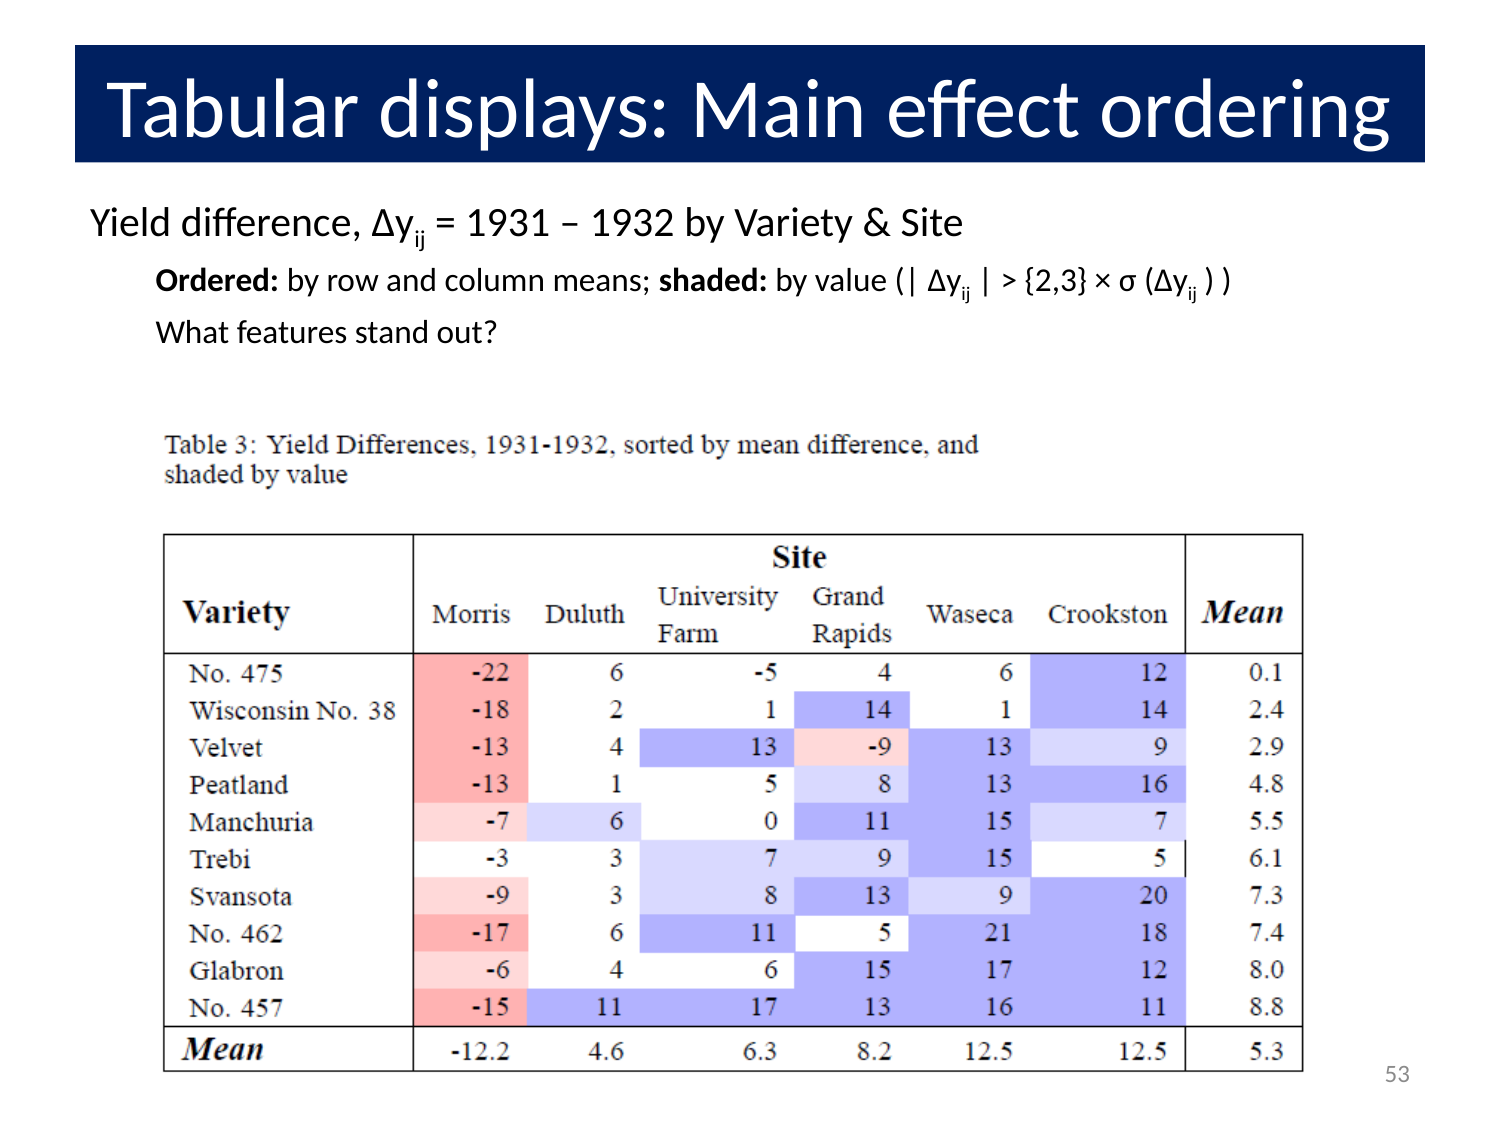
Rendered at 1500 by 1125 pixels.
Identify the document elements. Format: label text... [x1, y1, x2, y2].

slide_number 53 [1074, 1042, 1425, 1103]
title Tabular displays: Main effect ordering [75, 45, 1425, 163]
list Yield difference, Δyij = 1931 – 1932 by Variety & Site Ordered: by row and column means; shaded: by value (| Δyij | > {2,3} × σ (Δyij ) ) What features stand out? [75, 187, 1425, 1025]
picture [149, 424, 1314, 1082]
